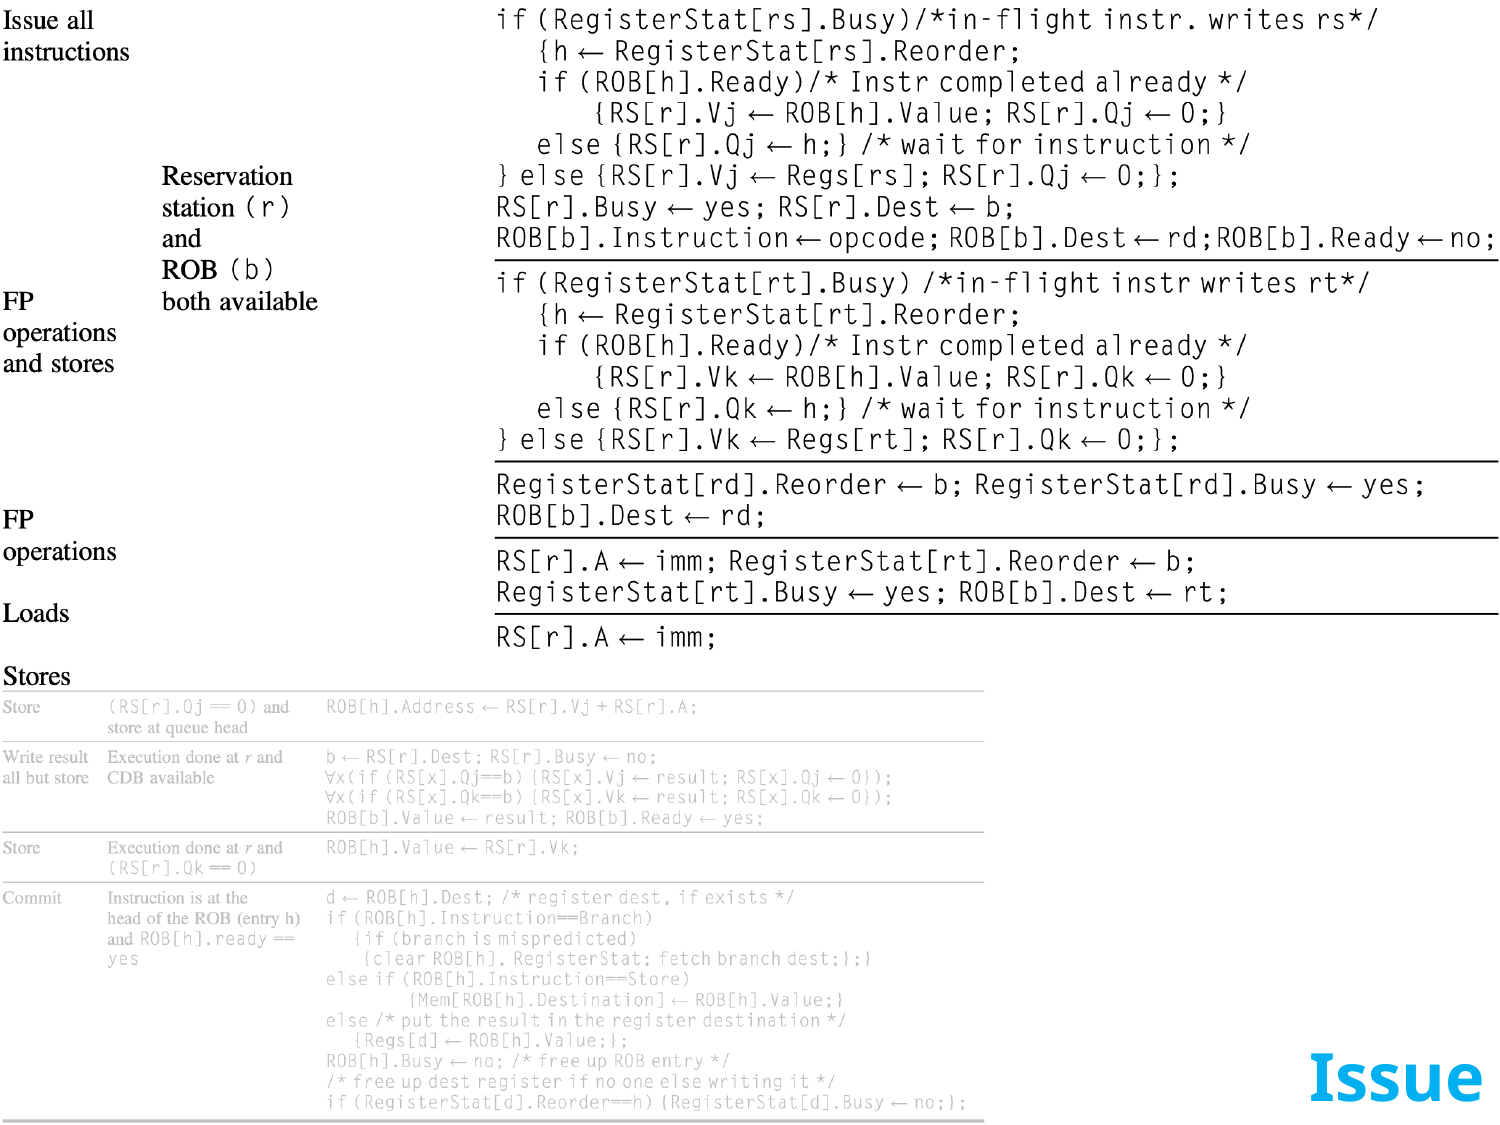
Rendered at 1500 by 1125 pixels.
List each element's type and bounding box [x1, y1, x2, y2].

picture [0, 0, 1500, 1125]
text_box [987, 689, 1500, 1125]
